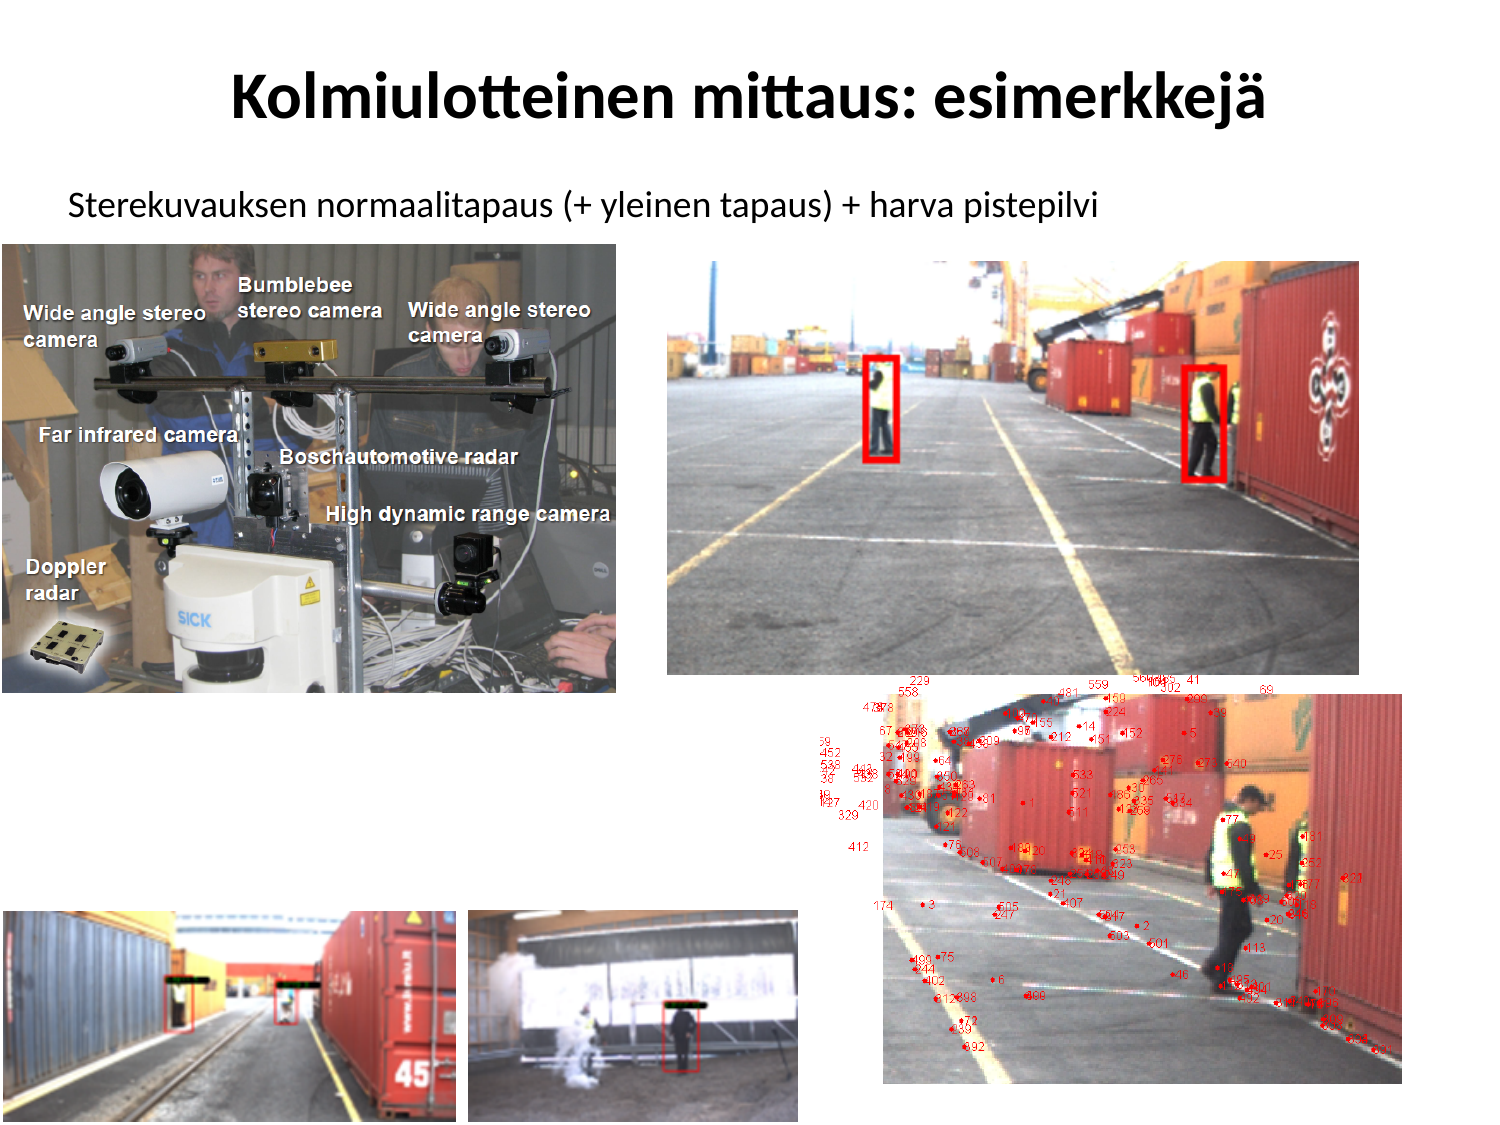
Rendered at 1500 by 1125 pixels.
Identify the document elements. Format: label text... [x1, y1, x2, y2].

text_box Sterekuvauksen normaalitapaus (+ yleinen tapaus) + harva pistepilvi [53, 172, 1388, 233]
picture [467, 910, 798, 1123]
picture [667, 261, 1464, 1125]
picture [3, 911, 456, 1123]
title Kolmiulotteinen mittaus: esimerkkejä [74, 27, 1426, 156]
picture [2, 244, 616, 693]
